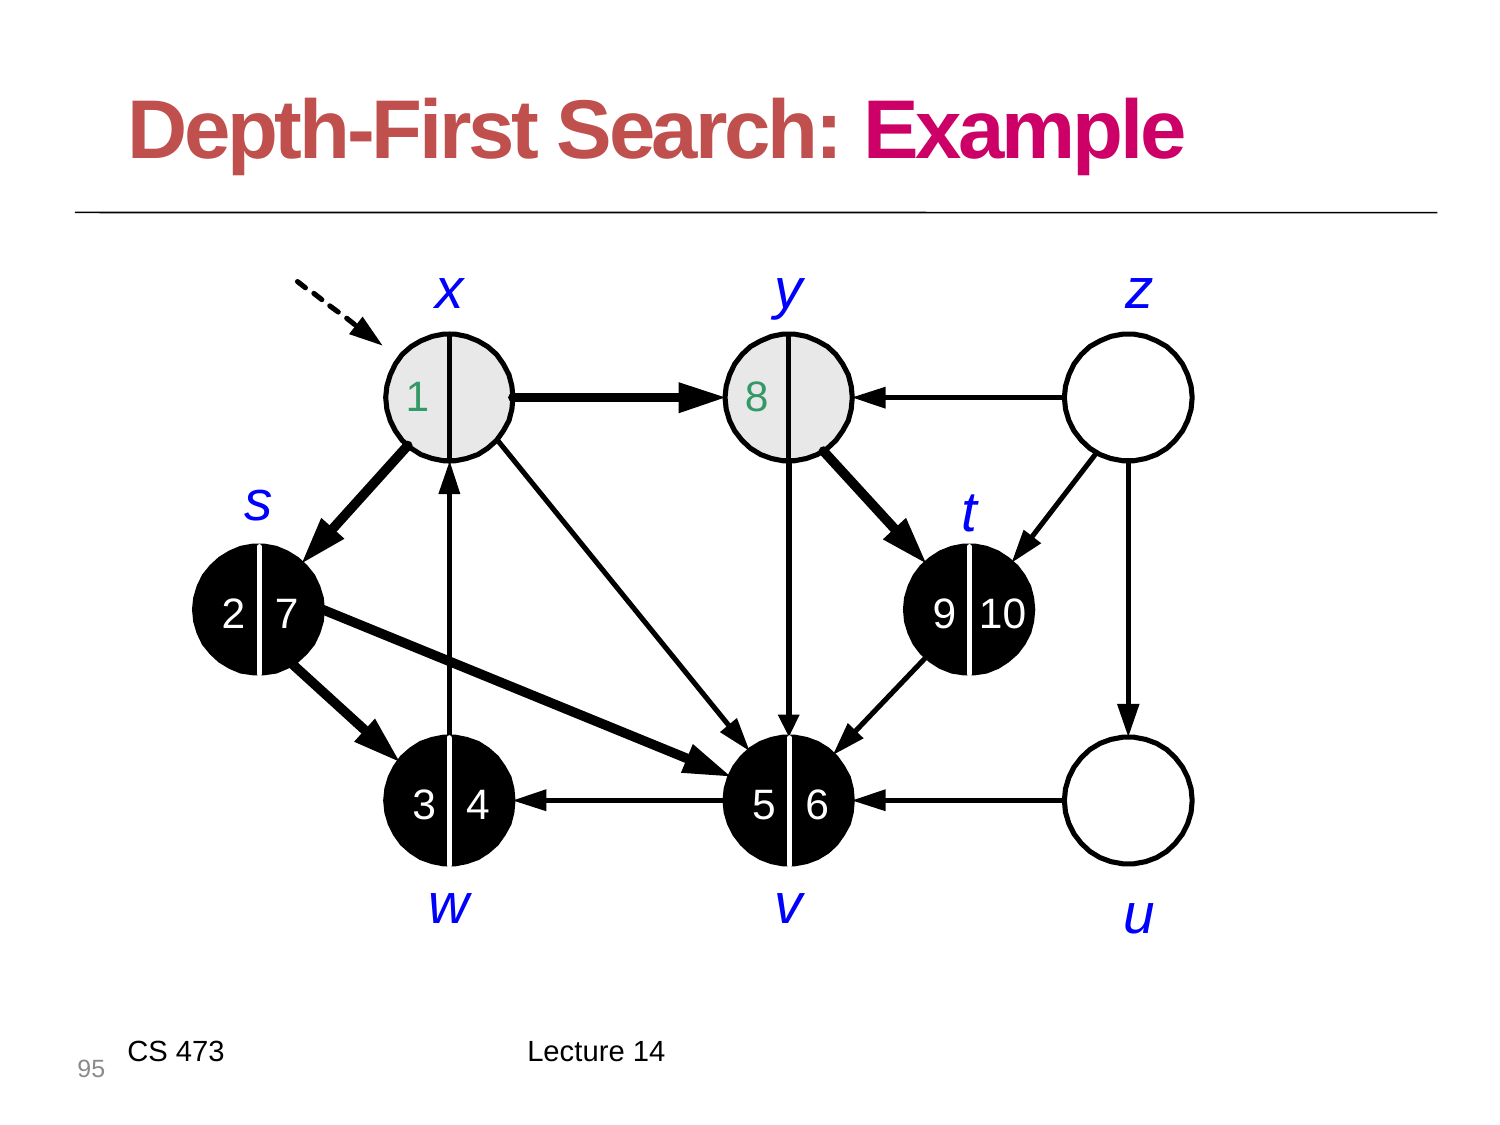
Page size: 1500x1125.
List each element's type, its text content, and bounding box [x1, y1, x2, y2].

slide_number CS 473 [112, 1025, 425, 1100]
slide_number 95 [62, 1037, 413, 1098]
title Depth-First Search: Example [112, 62, 1388, 188]
footer Lecture 14 [512, 1025, 988, 1100]
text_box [124, 224, 1263, 986]
